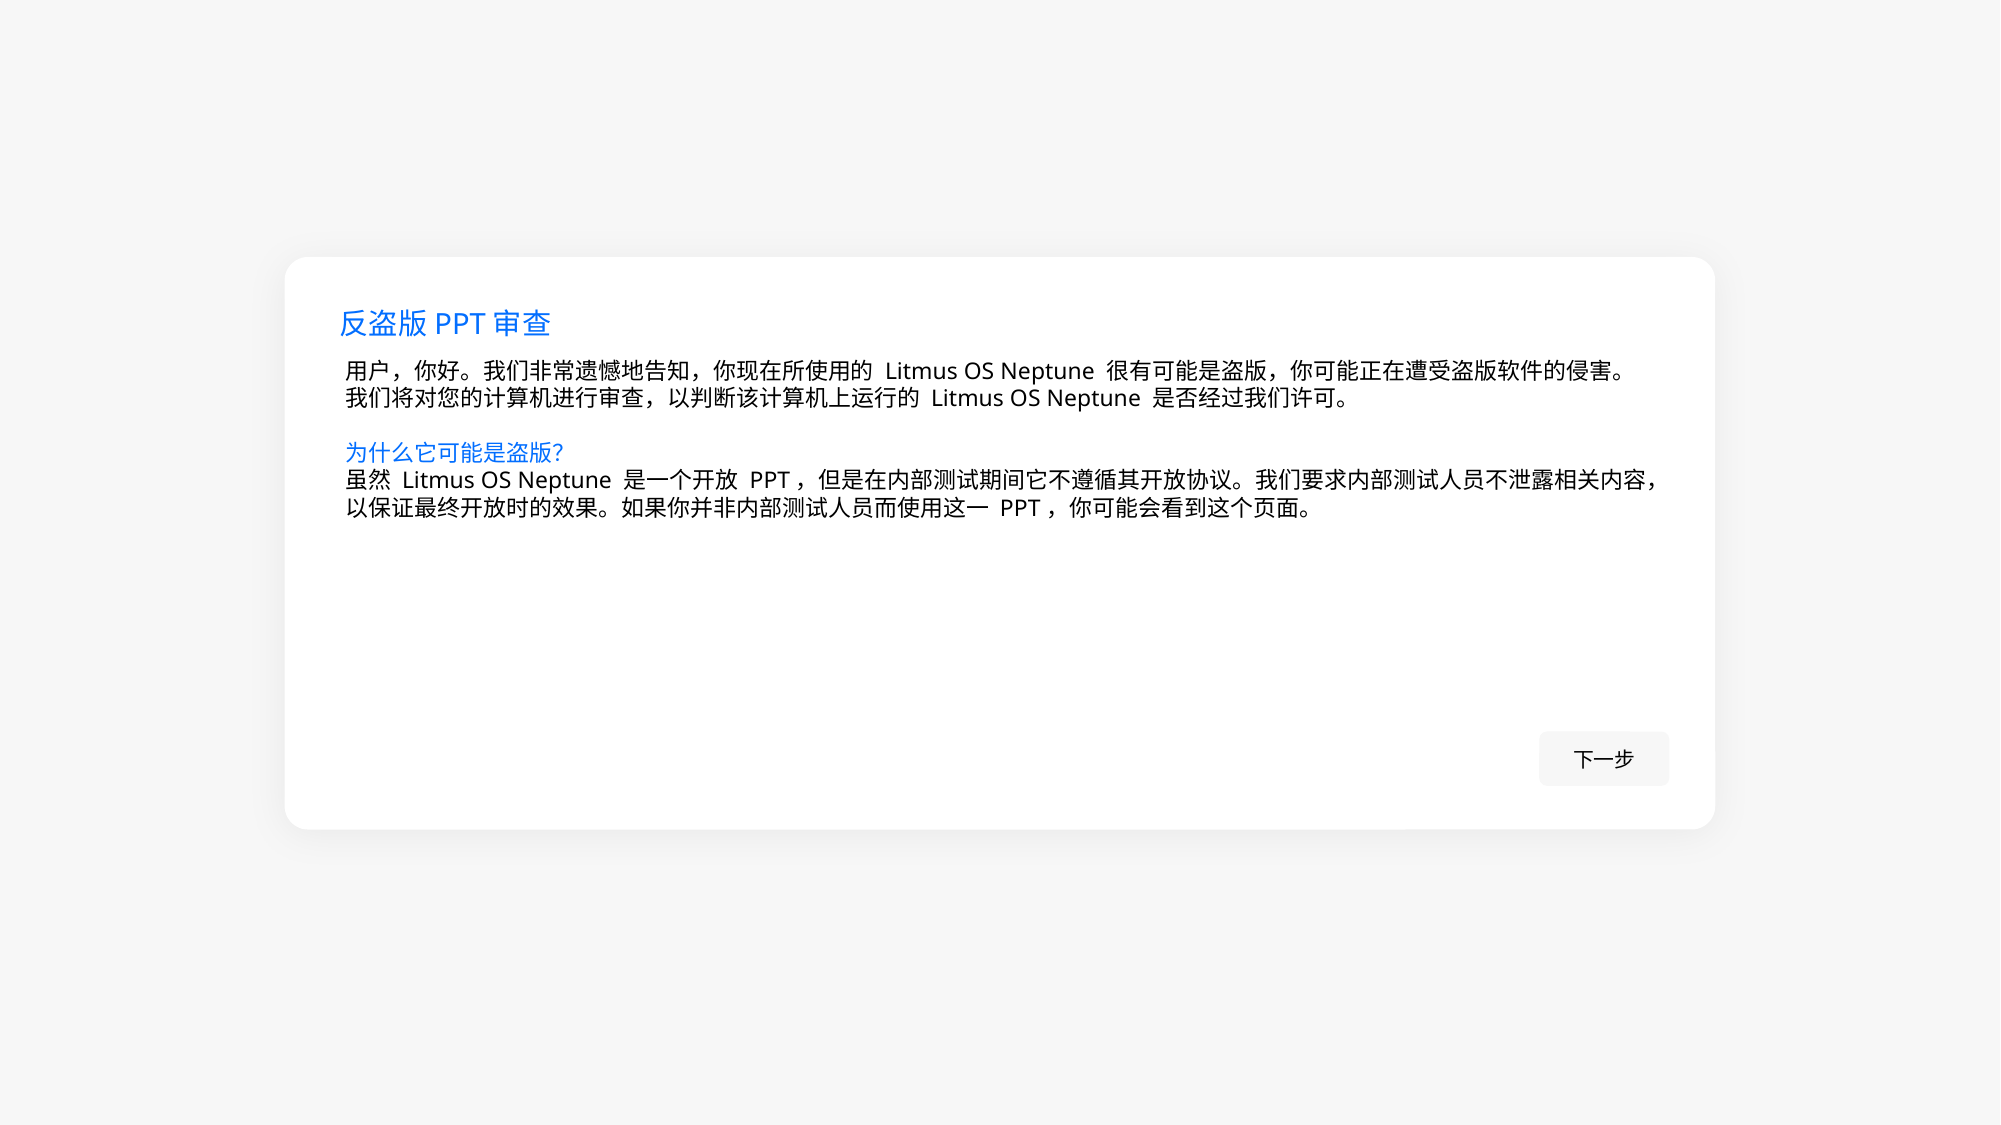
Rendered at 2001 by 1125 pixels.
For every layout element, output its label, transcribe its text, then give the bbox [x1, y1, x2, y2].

text_box 用户，你好。我们非常遗憾地告知，你现在所使用的 Litmus OS Neptune 很有可能是盗版，你可能正在遭受盗版软件的侵害。我们将对您的计算机进行审查，以判断该计算机上运行的 Litmus OS Neptune 是否经过我们许可。 为什么它可能是盗版？ 虽然 Litmus OS Neptune 是一个开放 PPT，但是在内部测试期间它不遵循其开放协议。我们要求内部测试人员不泄露相关内容，以保证最终开放时的效果。如果你并非内部测试人员而使用这一 PPT，你可能会看到这个页面。 [330, 348, 1670, 529]
text_box [283, 255, 1717, 831]
text_box 反盗版PPT审查 [324, 297, 567, 349]
text_box 下一步 [1539, 731, 1670, 786]
